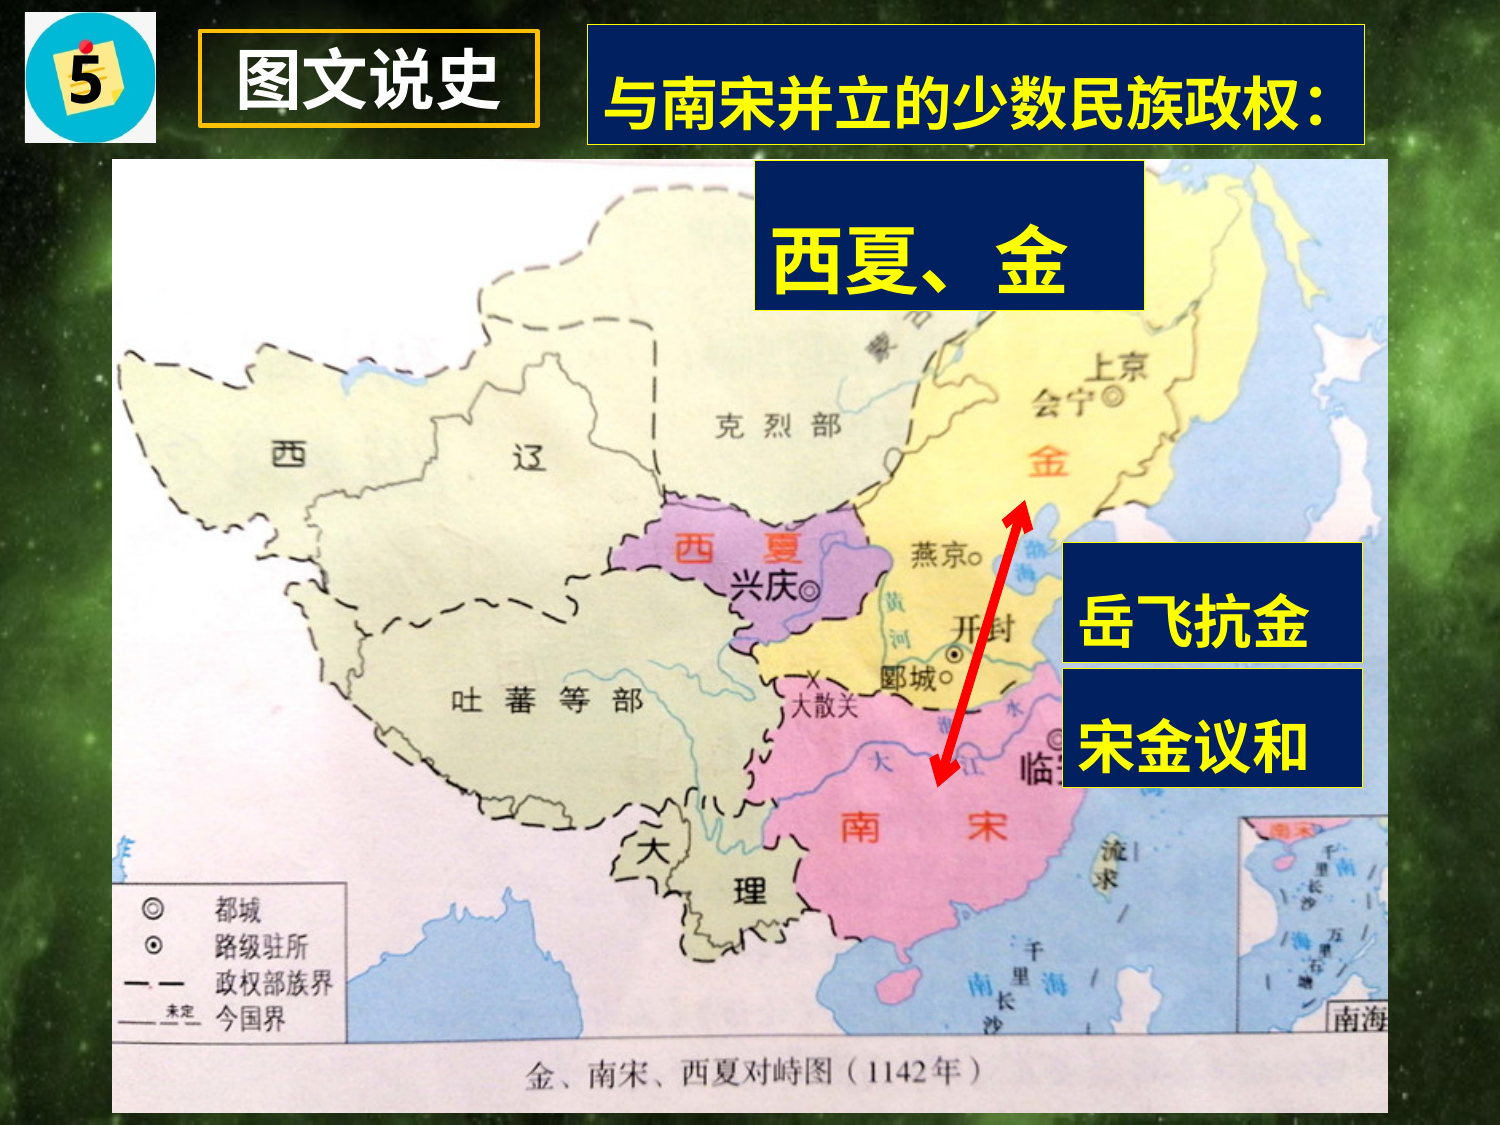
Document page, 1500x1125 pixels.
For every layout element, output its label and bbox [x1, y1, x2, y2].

picture [0, 0, 1500, 1125]
text_box [24, 12, 538, 144]
text_box [937, 499, 1026, 788]
